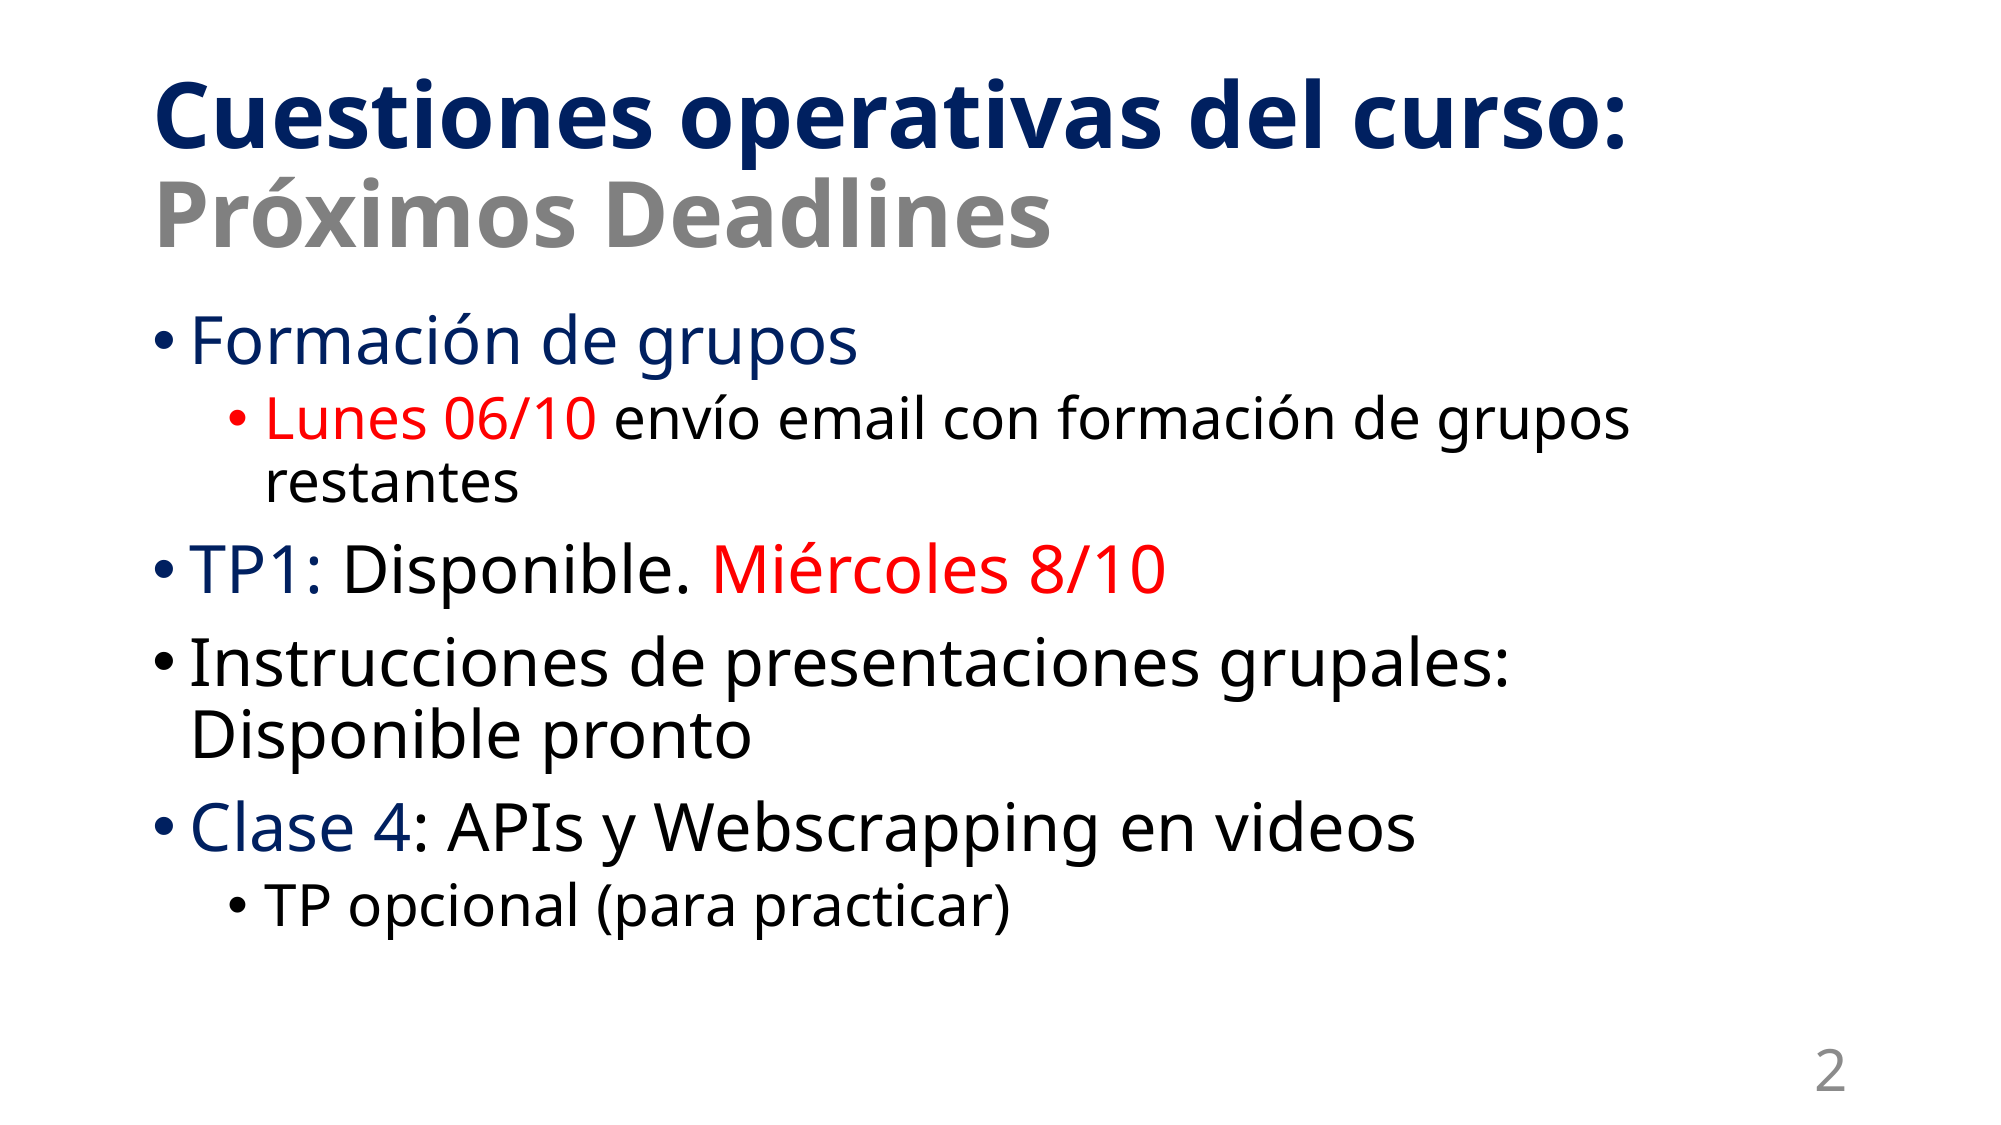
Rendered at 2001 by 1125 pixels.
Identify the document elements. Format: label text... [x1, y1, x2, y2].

list Formación de grupos Lunes 06/10 envío email con formación de grupos restantes TP1: Disponible. Miércoles 8/10 Instrucciones de presentaciones grupales: Disponible pronto Clase 4: APIs y Webscrapping en videos TP opcional (para practicar) [137, 299, 1863, 1014]
slide_number 2 [1412, 1042, 1863, 1103]
title Cuestiones operativas del curso: Próximos Deadlines [137, 59, 1863, 278]
